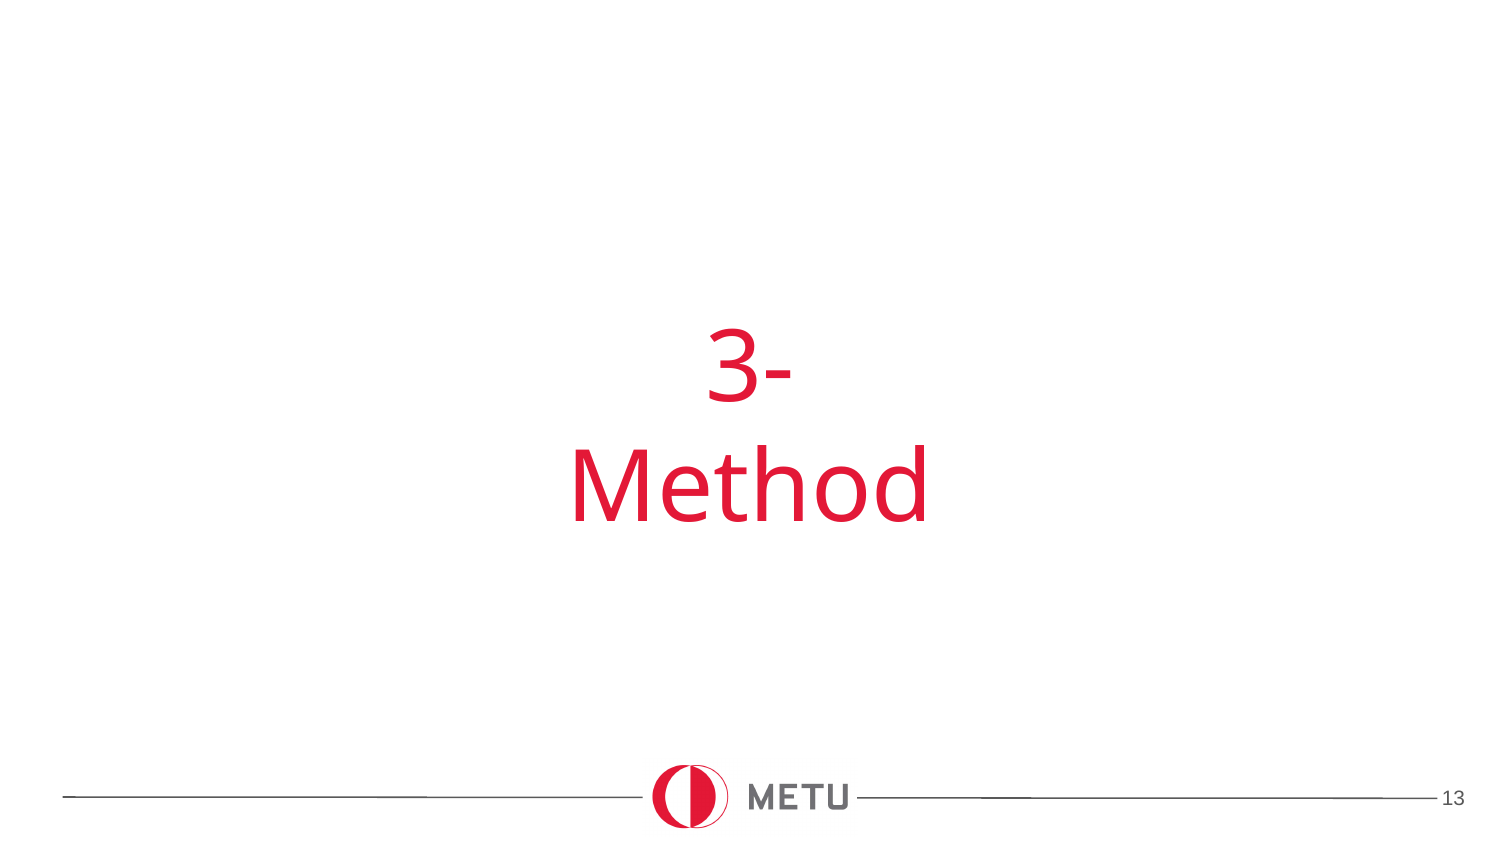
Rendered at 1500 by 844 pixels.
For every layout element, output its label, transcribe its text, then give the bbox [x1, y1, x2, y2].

picture [642, 758, 858, 838]
text_box 3- Method [71, 368, 1429, 475]
slide_number 13 [1389, 764, 1480, 830]
